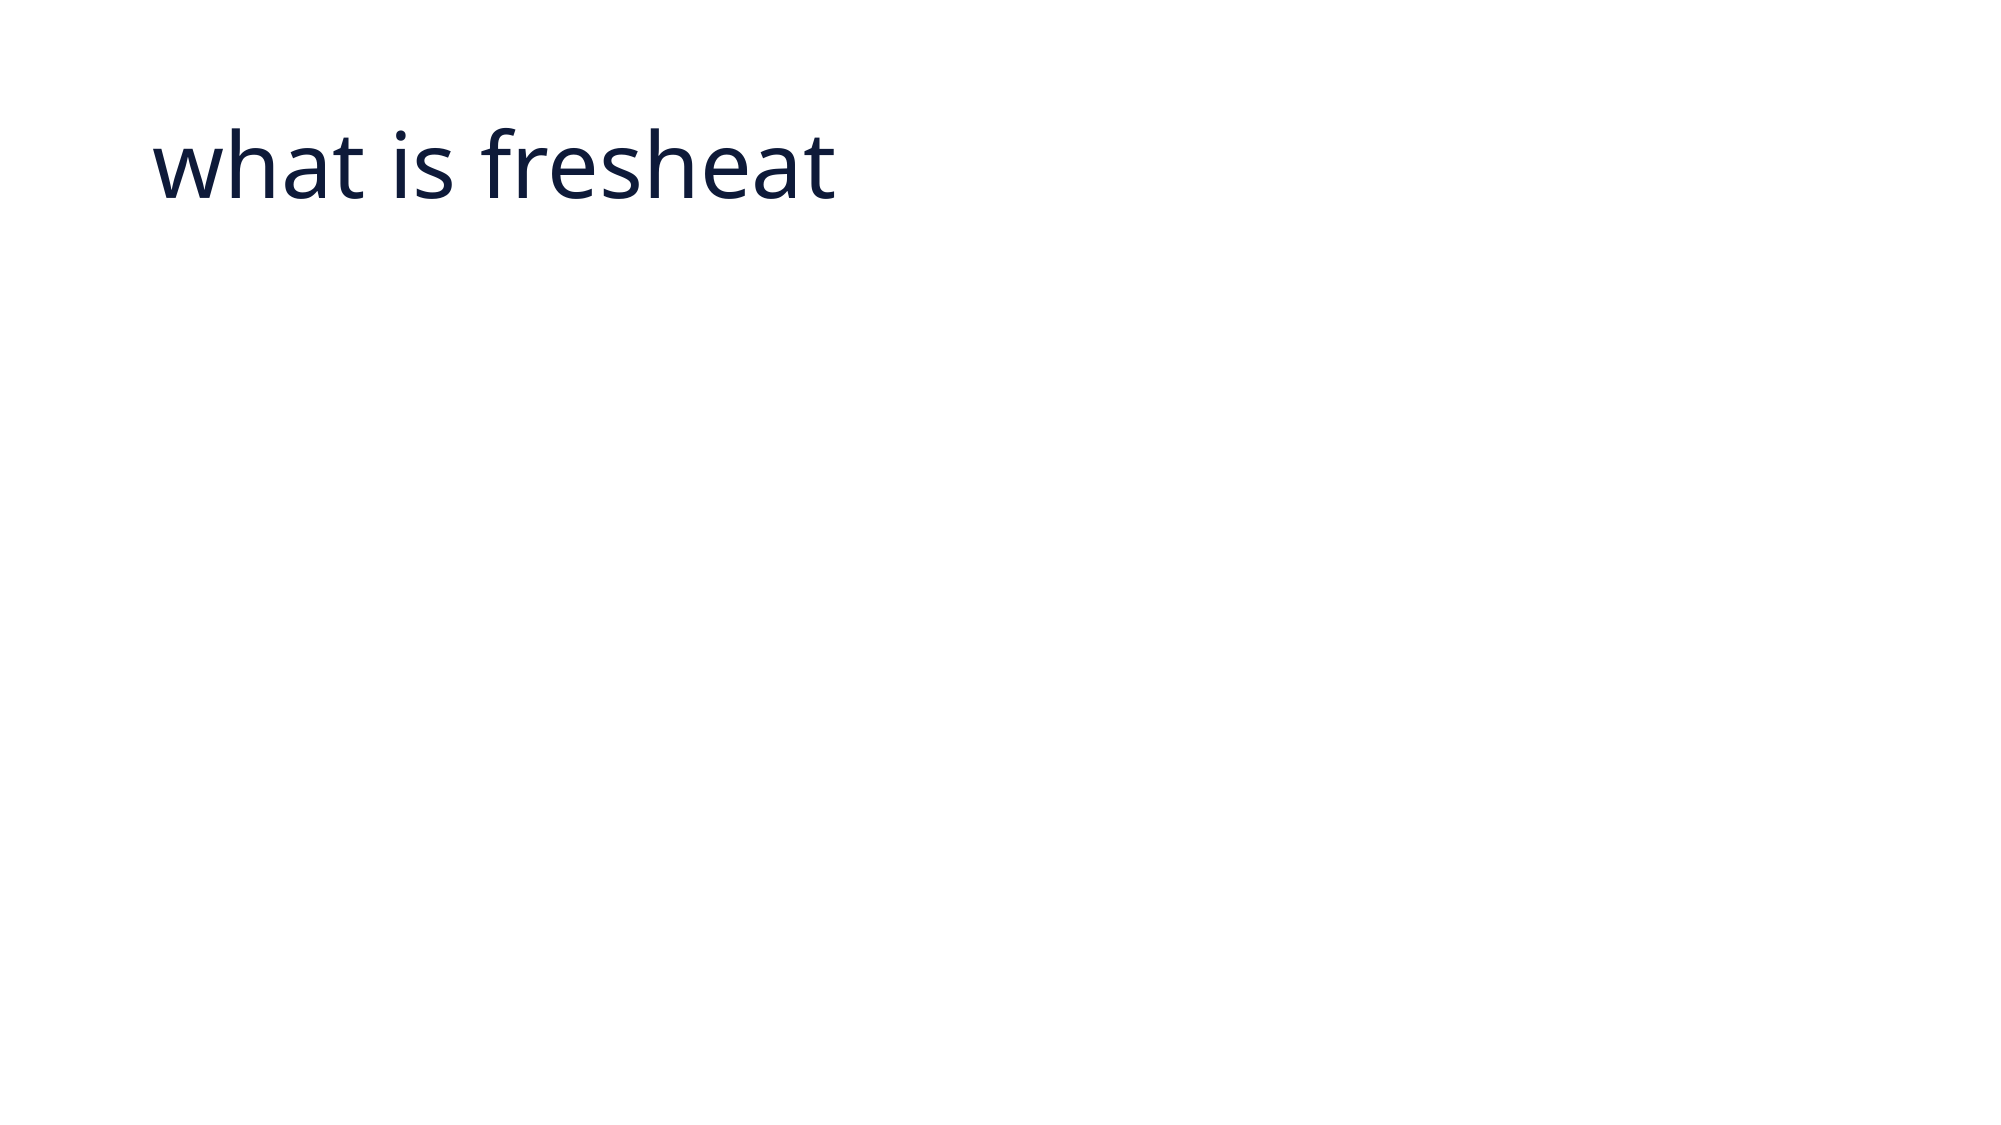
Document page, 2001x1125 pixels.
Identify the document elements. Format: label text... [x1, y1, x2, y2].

title what is fresheat [137, 59, 1863, 278]
